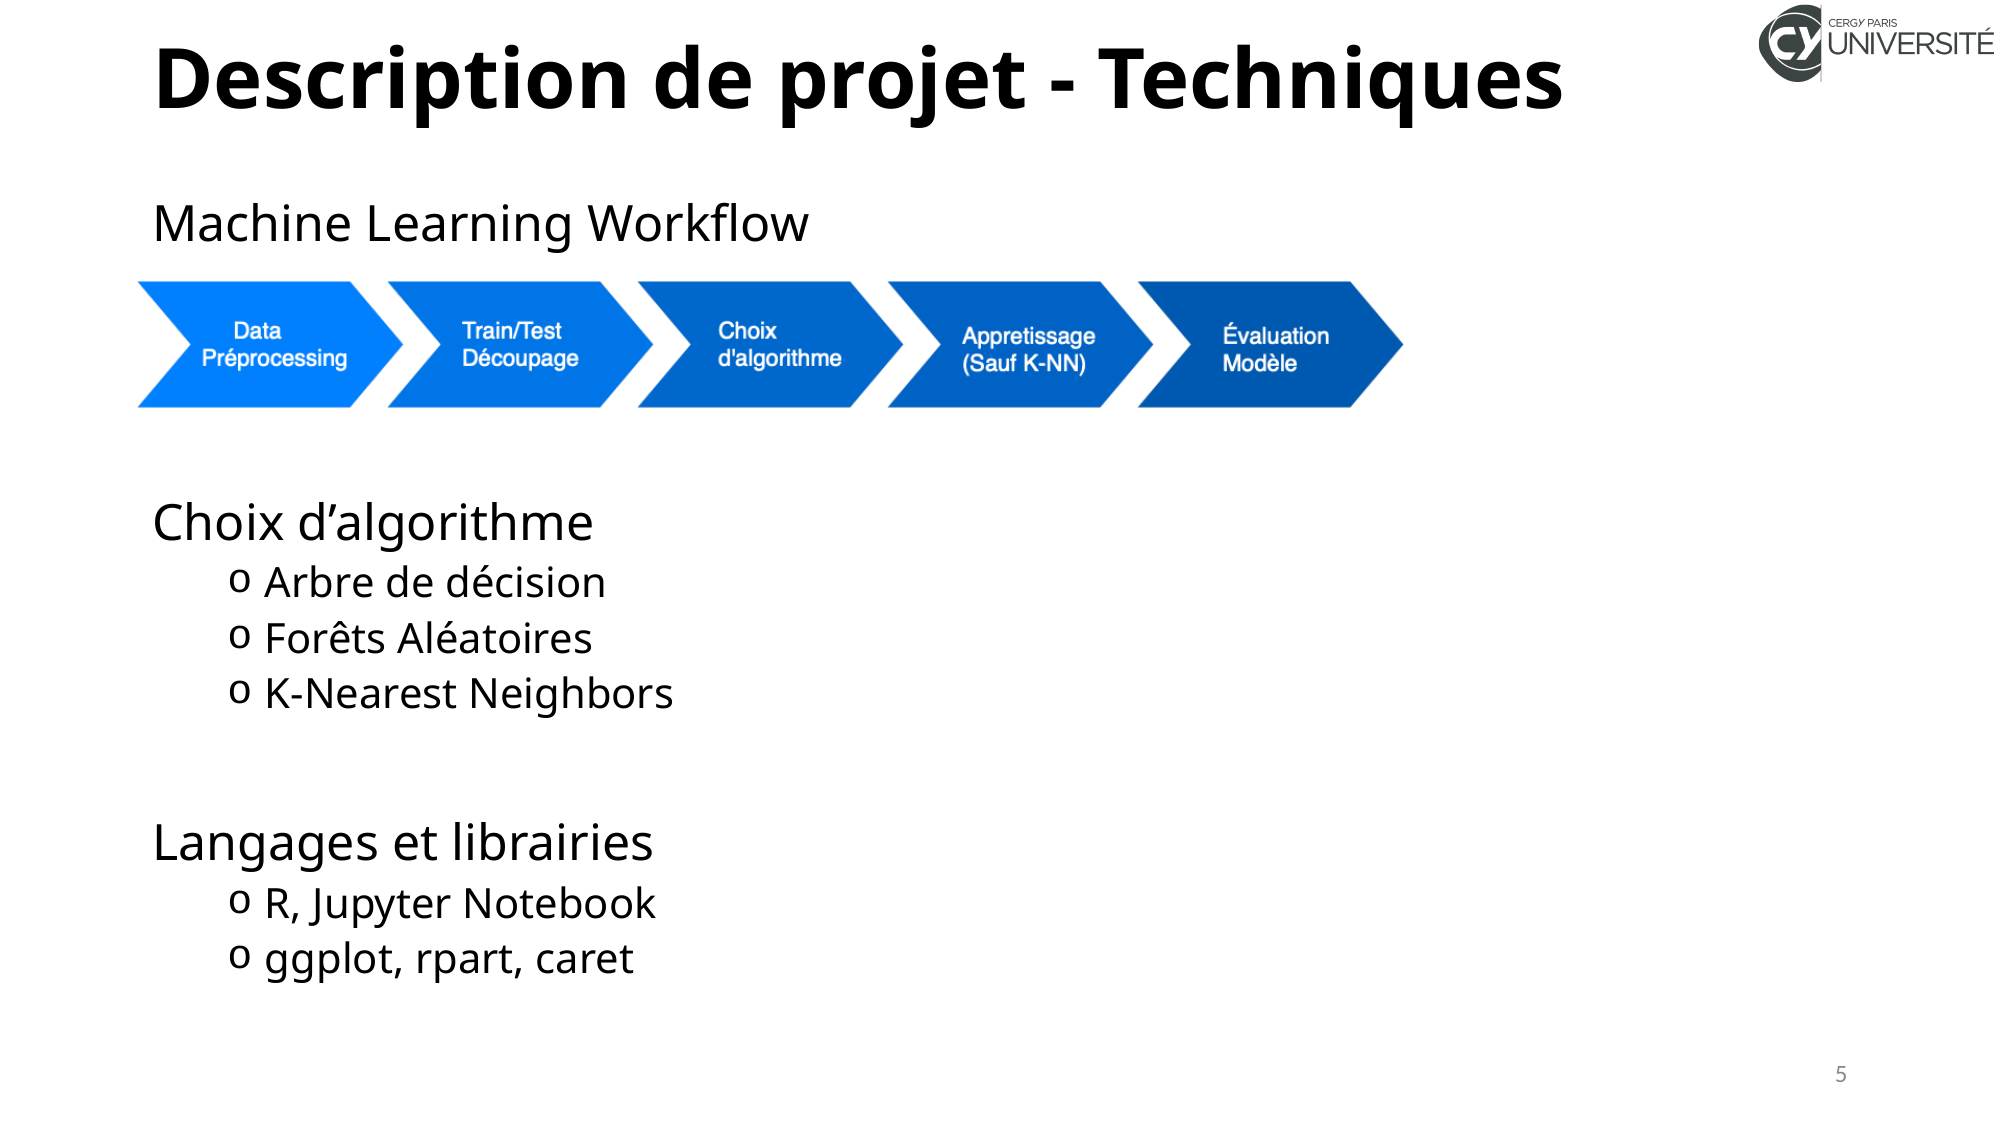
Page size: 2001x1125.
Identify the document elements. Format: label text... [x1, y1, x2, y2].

list Machine Learning Workflow Choix d’algorithme Arbre de décision Forêts Aléatoires K-Nearest Neighbors Langages et librairies R, Jupyter Notebook ggplot, rpart, caret [137, 190, 1863, 1043]
picture [1863, 3, 1994, 82]
slide_number 5 [1412, 1042, 1863, 1103]
title Description de projet - Techniques [137, 0, 1863, 190]
picture [137, 281, 1405, 409]
